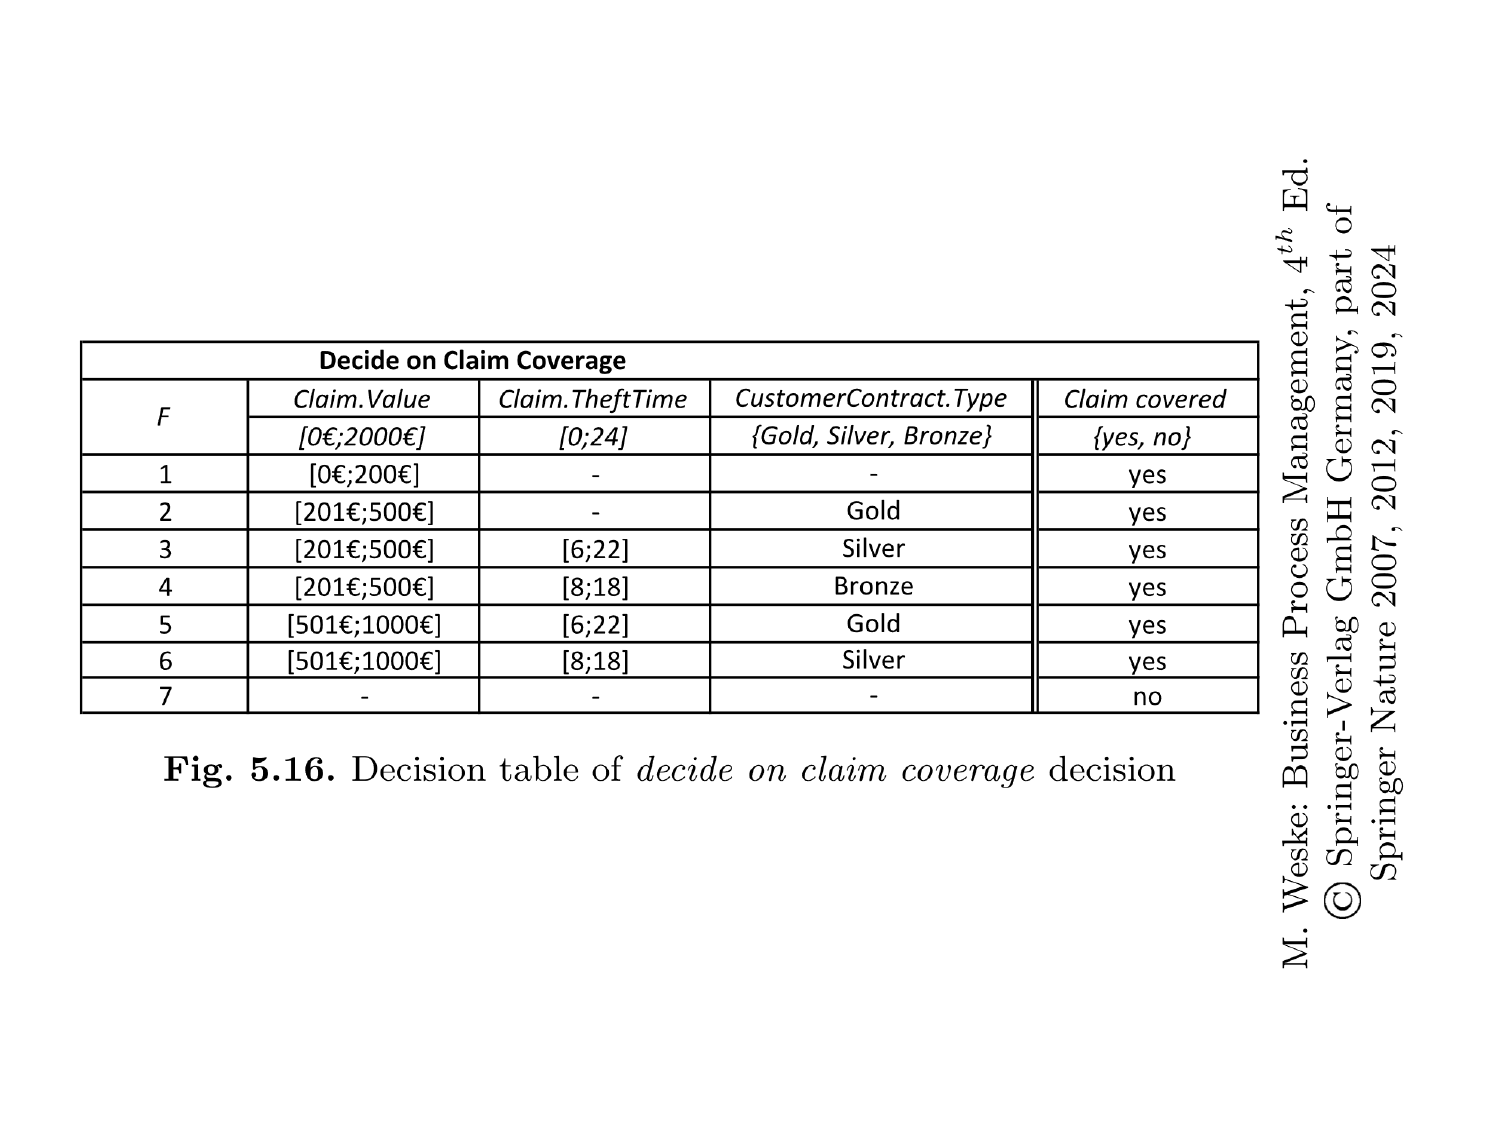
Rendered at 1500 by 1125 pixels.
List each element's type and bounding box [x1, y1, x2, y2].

picture [74, 104, 1425, 1021]
